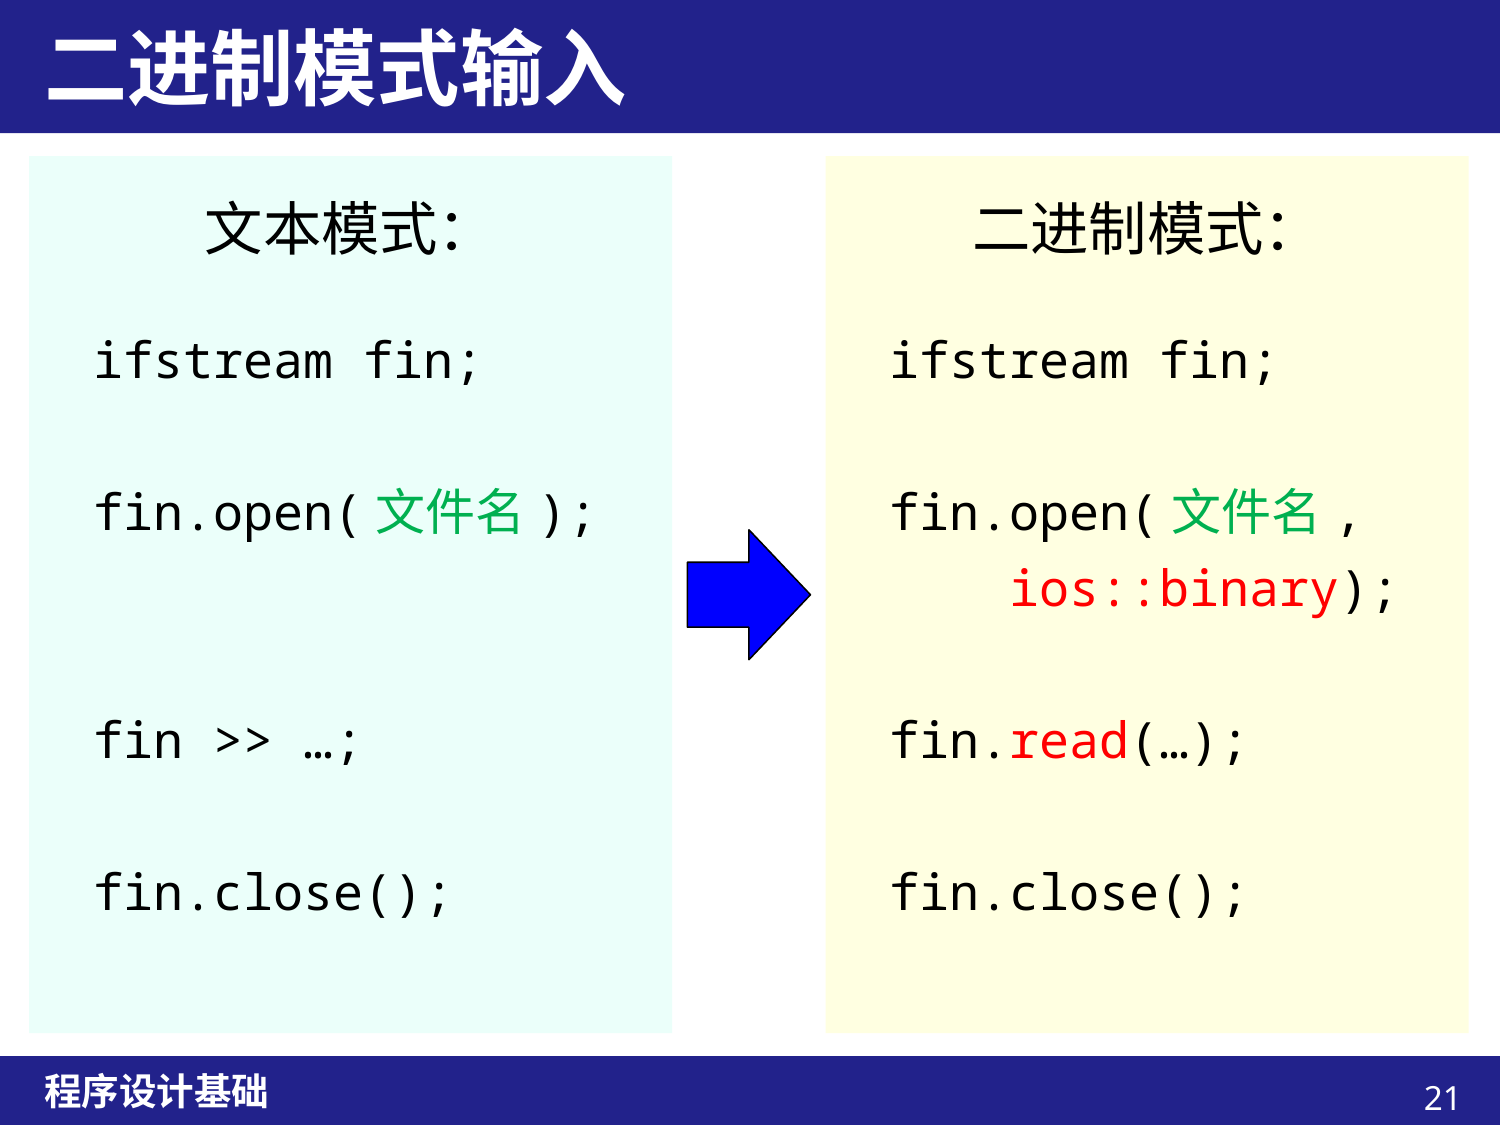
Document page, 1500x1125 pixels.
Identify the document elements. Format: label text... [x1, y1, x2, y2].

text_box 文本模式： ifstream fin; fin.open(文件名); fin >> …; fin.close(); [78, 178, 623, 1000]
title 二进制模式输入 [29, 0, 1469, 134]
text_box 二进制模式： ifstream fin; fin.open(文件名, ios::binary); fin.read(…); fin.close(); [874, 178, 1420, 1000]
text_box [27, 154, 674, 1035]
text_box [824, 154, 1471, 1035]
text_box [687, 529, 811, 660]
